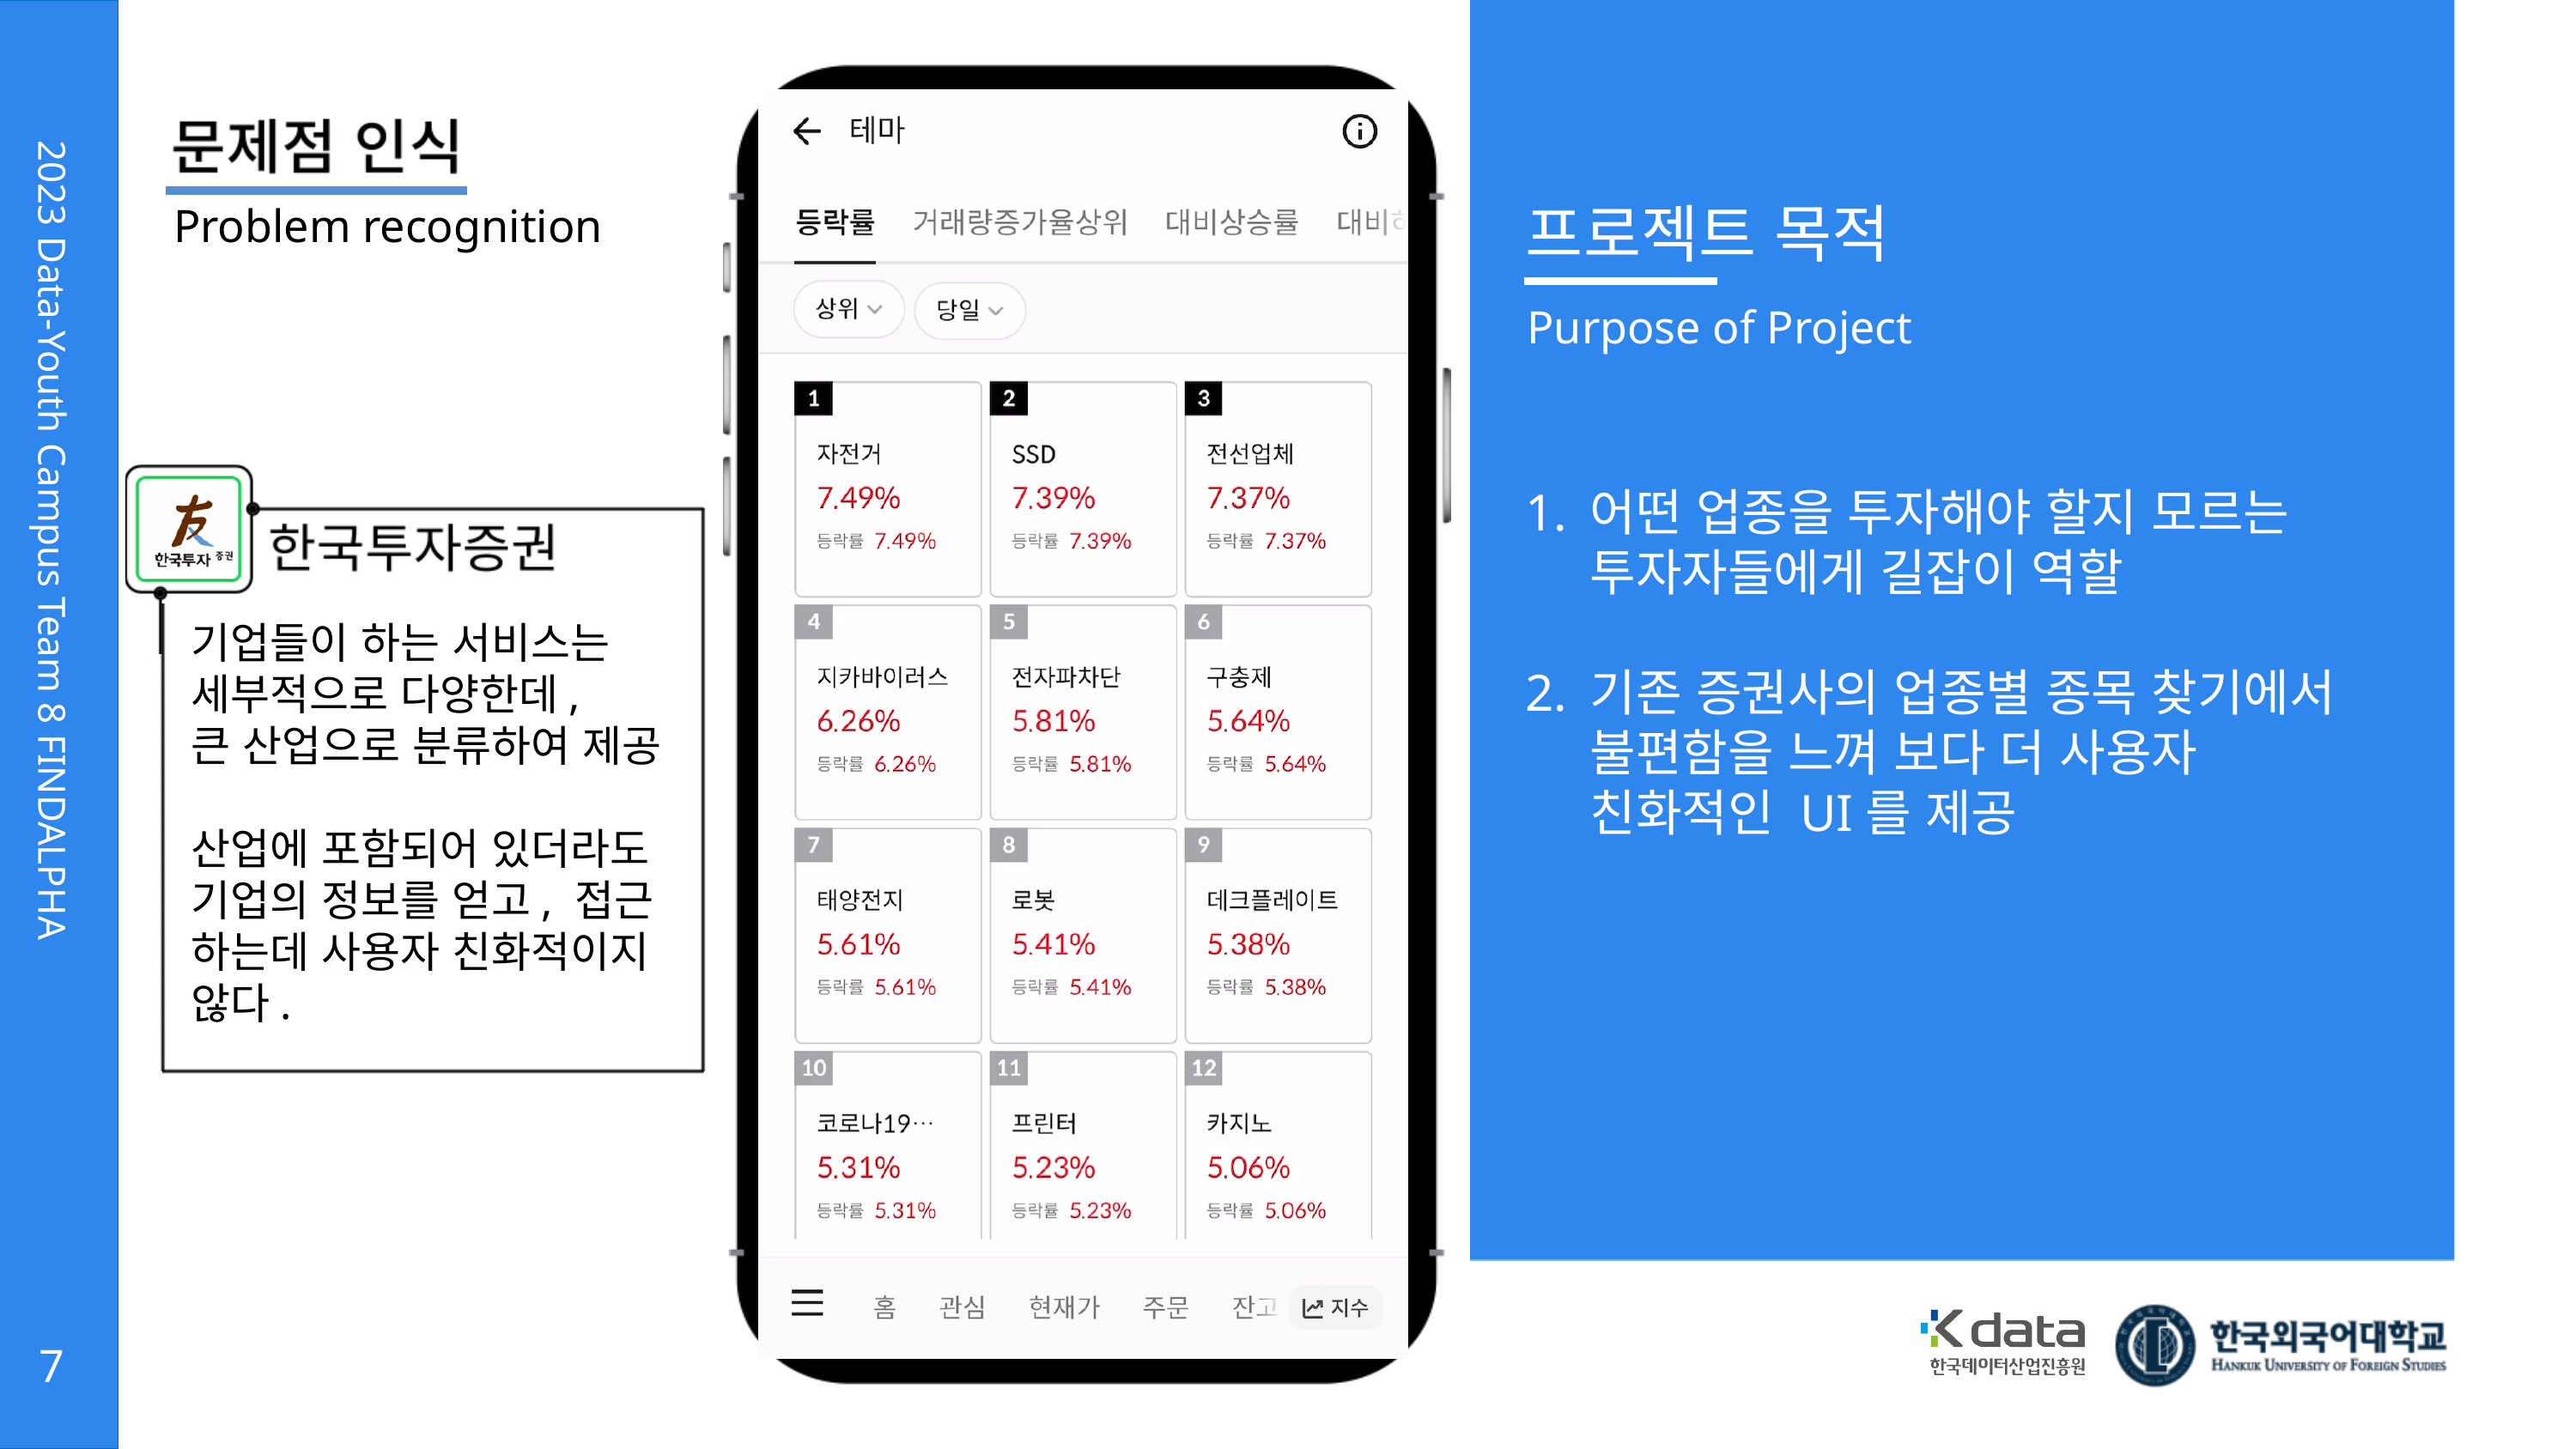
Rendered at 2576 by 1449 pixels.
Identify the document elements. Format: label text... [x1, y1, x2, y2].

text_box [0, 0, 118, 1449]
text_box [118, 464, 848, 1216]
picture [149, 82, 524, 249]
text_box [723, 59, 1452, 1391]
text_box Problem recognition [161, 191, 645, 258]
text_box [1905, 1291, 2455, 1391]
picture [1469, 0, 2455, 1261]
